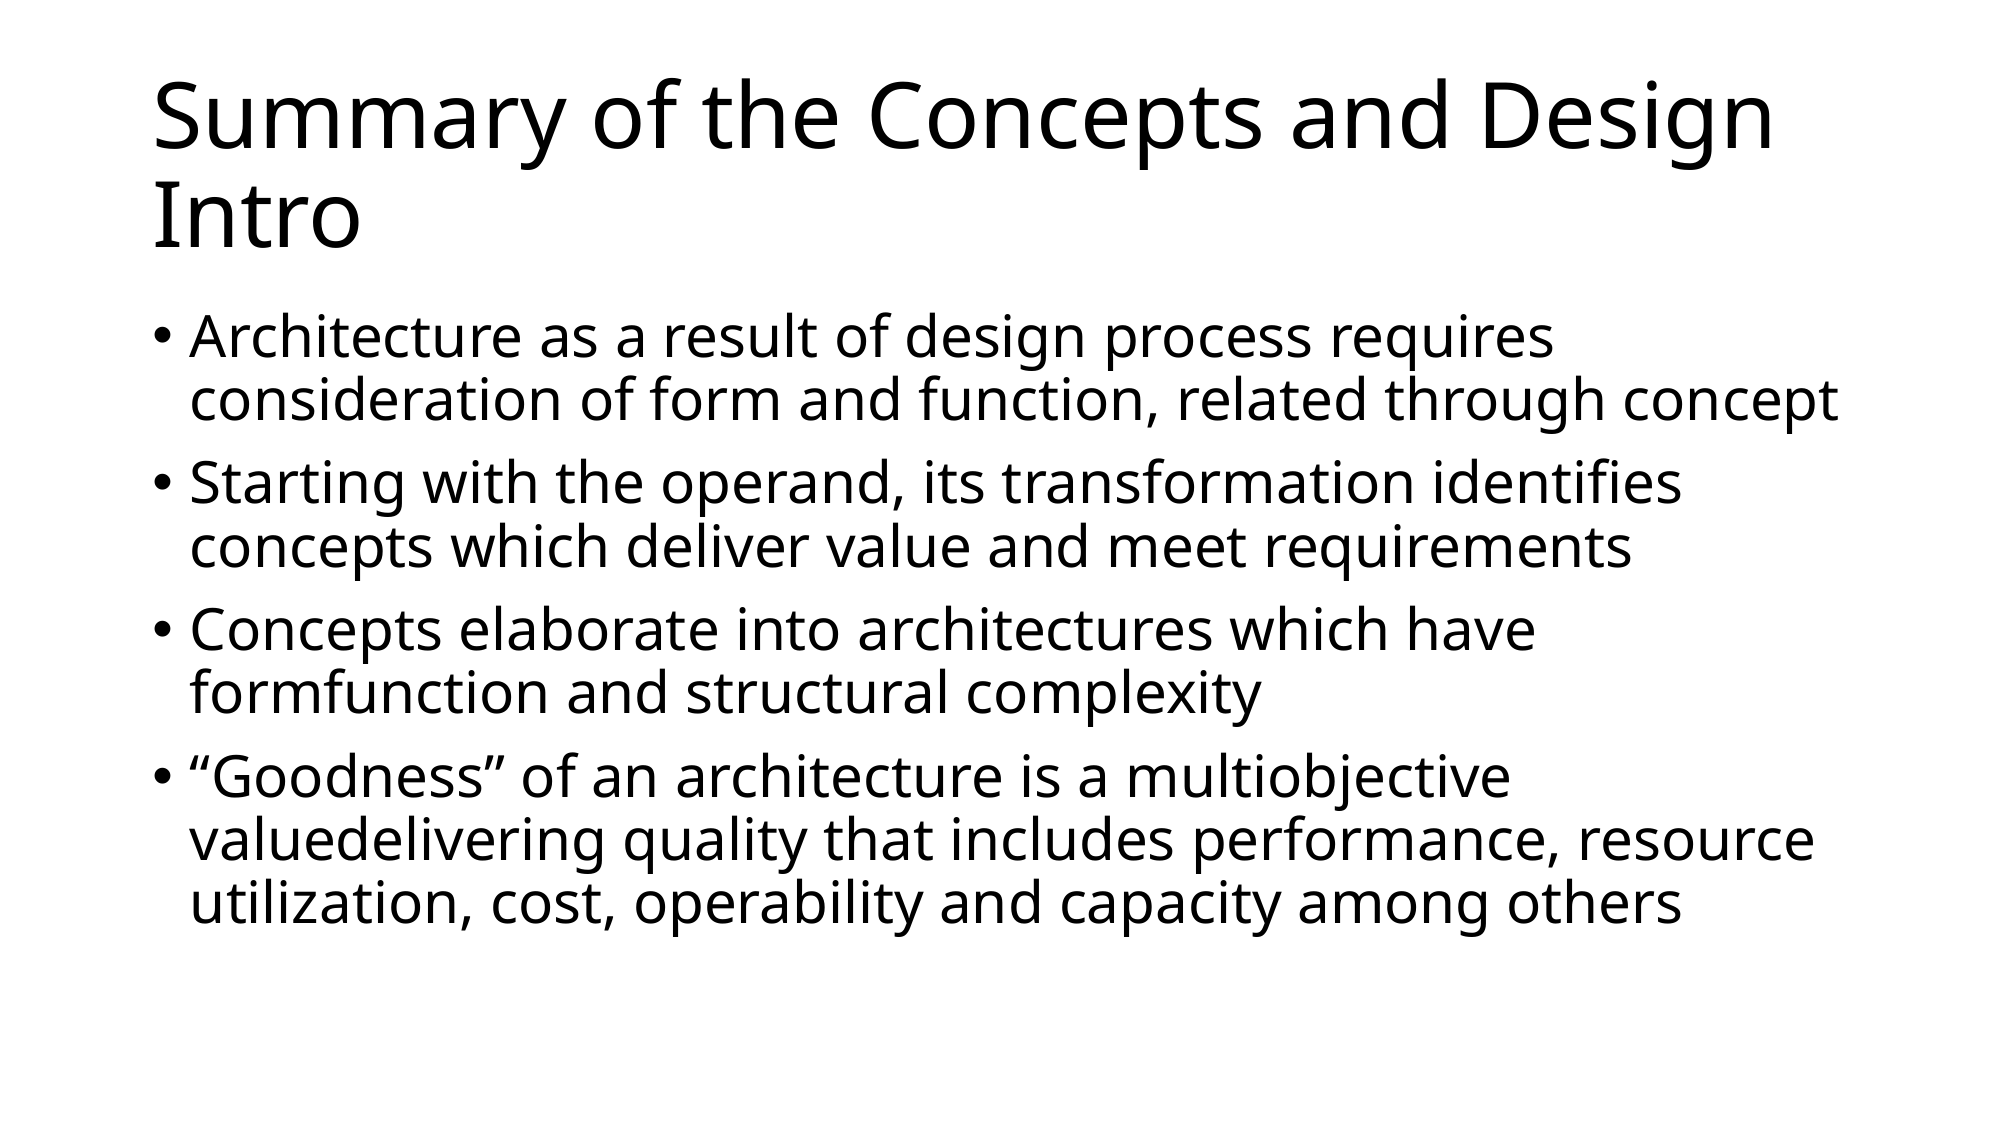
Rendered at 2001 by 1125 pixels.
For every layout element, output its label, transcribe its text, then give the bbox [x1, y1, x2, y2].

title Summary of the Concepts and Design Intro [137, 59, 1863, 278]
list Architecture as a result of design process requires consideration of form and function, related through concept Starting with the operand, its transformation identifies concepts which deliver value and meet requirements Concepts elaborate into architectures which have formfunction and structural complexity “Goodness” of an architecture is a multiobjective valuedelivering quality that includes performance, resource utilization, cost, operability and capacity among others [137, 299, 1863, 1014]
